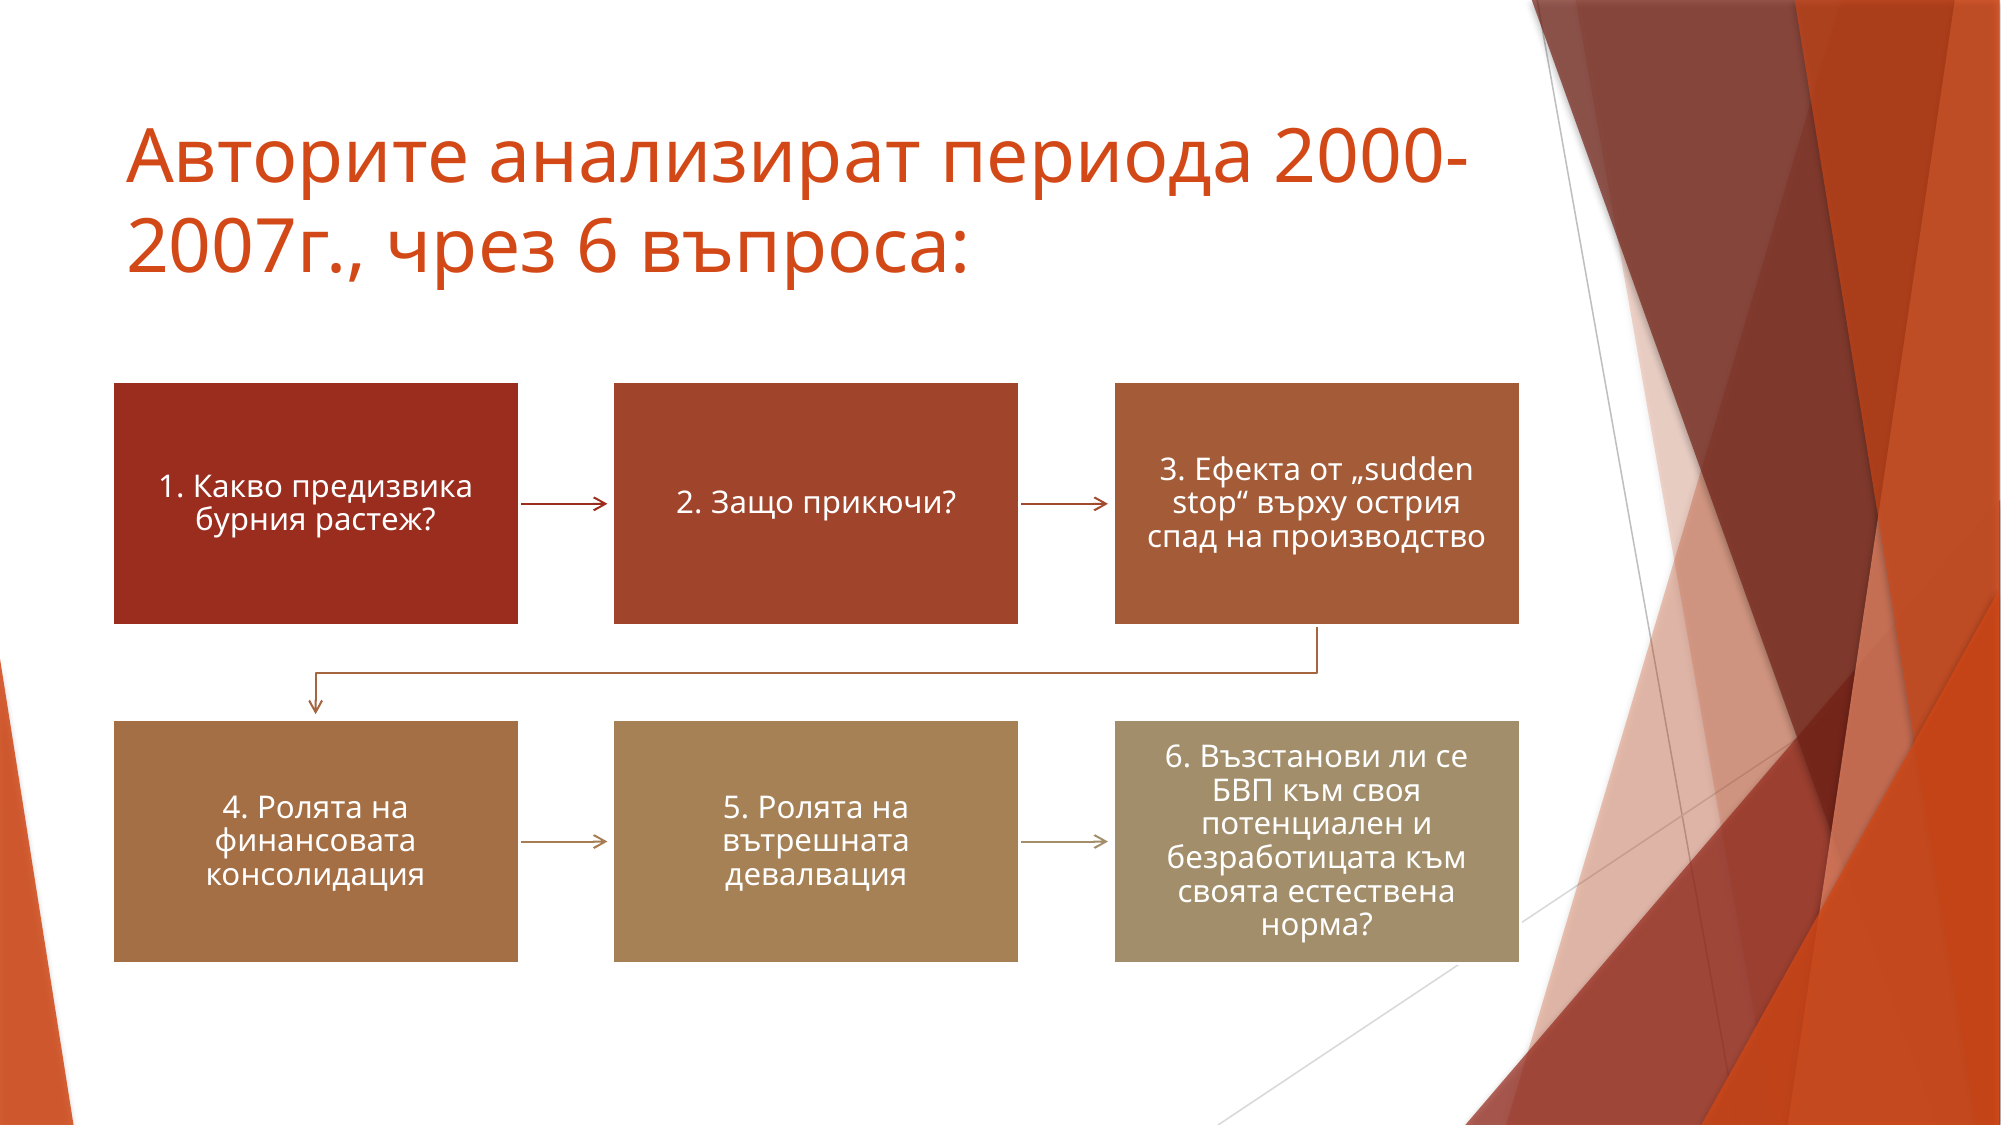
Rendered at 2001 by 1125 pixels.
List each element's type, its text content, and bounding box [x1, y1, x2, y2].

title Авторите анализират периода 2000-2007г., чрез 6 въпроса: [111, 99, 1522, 317]
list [110, 353, 1522, 992]
